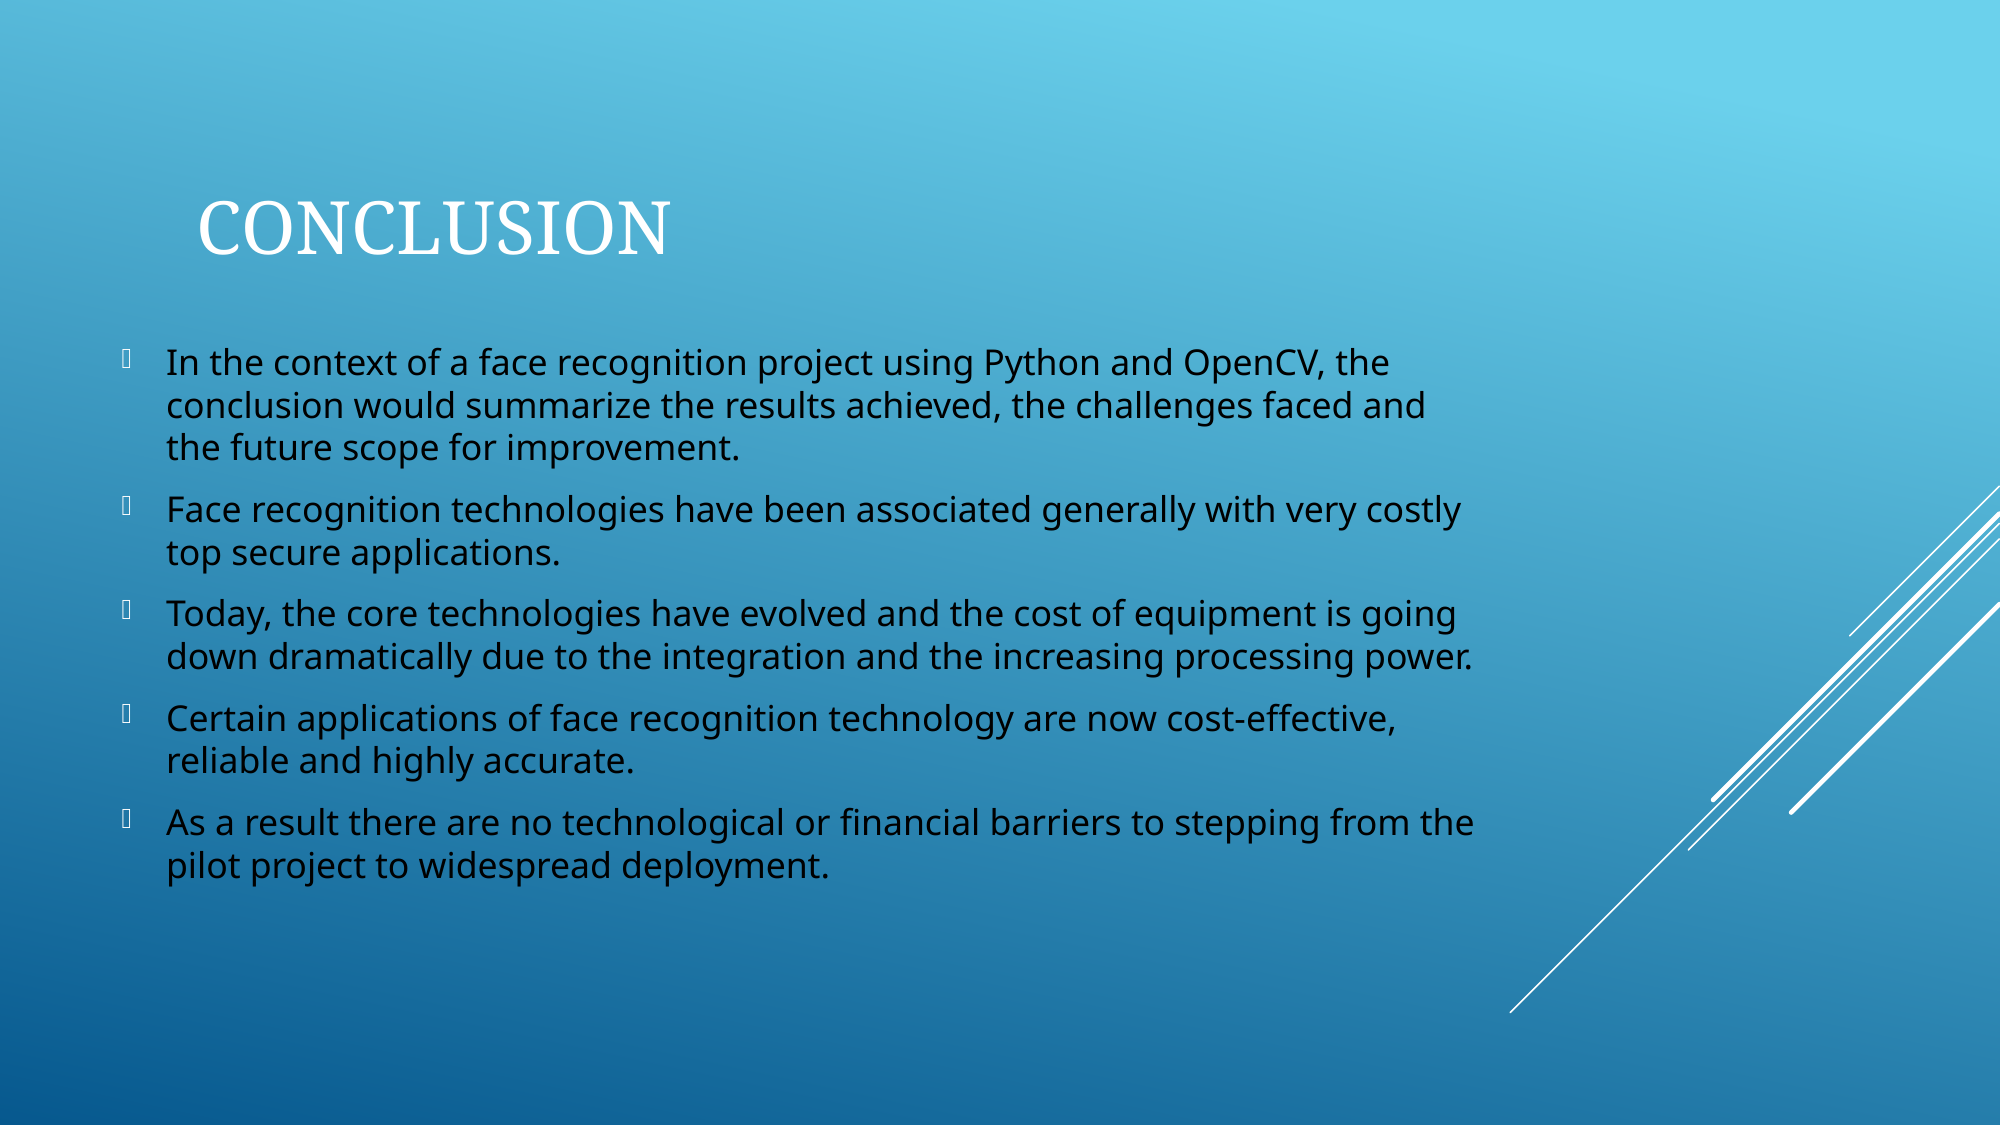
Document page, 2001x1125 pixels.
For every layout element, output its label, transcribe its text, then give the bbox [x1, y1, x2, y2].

list In the context of a face recognition project using Python and OpenCV, the conclusion would summarize the results achieved, the challenges faced and the future scope for improvement. Face recognition technologies have been associated generally with very costly top secure applications. Today, the core technologies have evolved and the cost of equipment is going down dramatically due to the integration and the increasing processing power. Certain applications of face recognition technology are now cost-effective, reliable and highly accurate. As a result there are no technological or financial barriers to stepping from the pilot project to widespread deployment. [106, 316, 1507, 910]
title Conclusion [181, 162, 693, 289]
